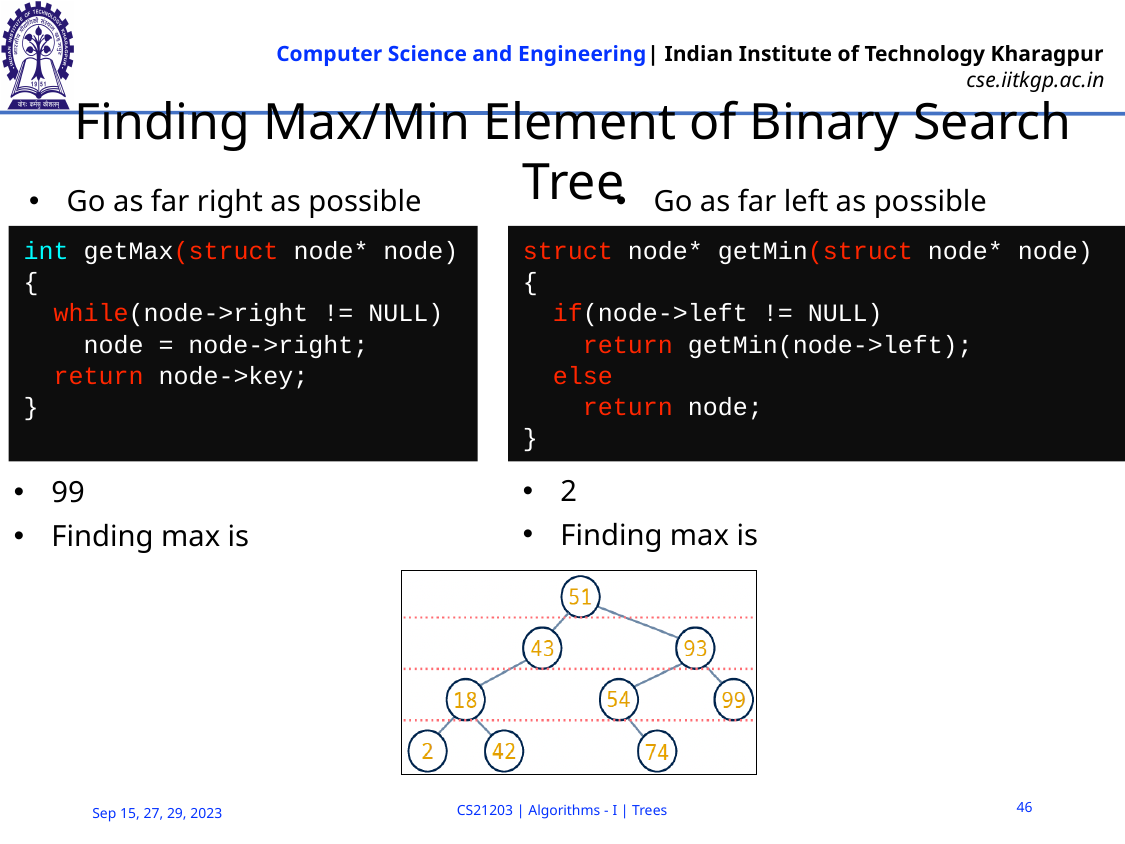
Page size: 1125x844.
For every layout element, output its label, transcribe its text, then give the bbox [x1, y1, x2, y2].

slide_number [77, 798, 274, 844]
text_box int getMax(struct node* node) { while(node->right != NULL) node = node->right; return node->key; } [8, 225, 478, 462]
text_box Go as far left as possible [601, 174, 1090, 225]
text_box Go as far right as possible [14, 174, 503, 226]
title Finding Max/Min Element of Binary Search Tree [35, 78, 1111, 221]
text_box struct node* getMin(struct node* node) { if(node->left != NULL) return getMin(node->left); else return node; } [508, 225, 1125, 462]
slide_number 46 [992, 785, 1048, 831]
picture [1, 1, 74, 110]
footer CS21203 | Algorithms - I | Trees [185, 787, 940, 833]
picture [401, 570, 757, 775]
